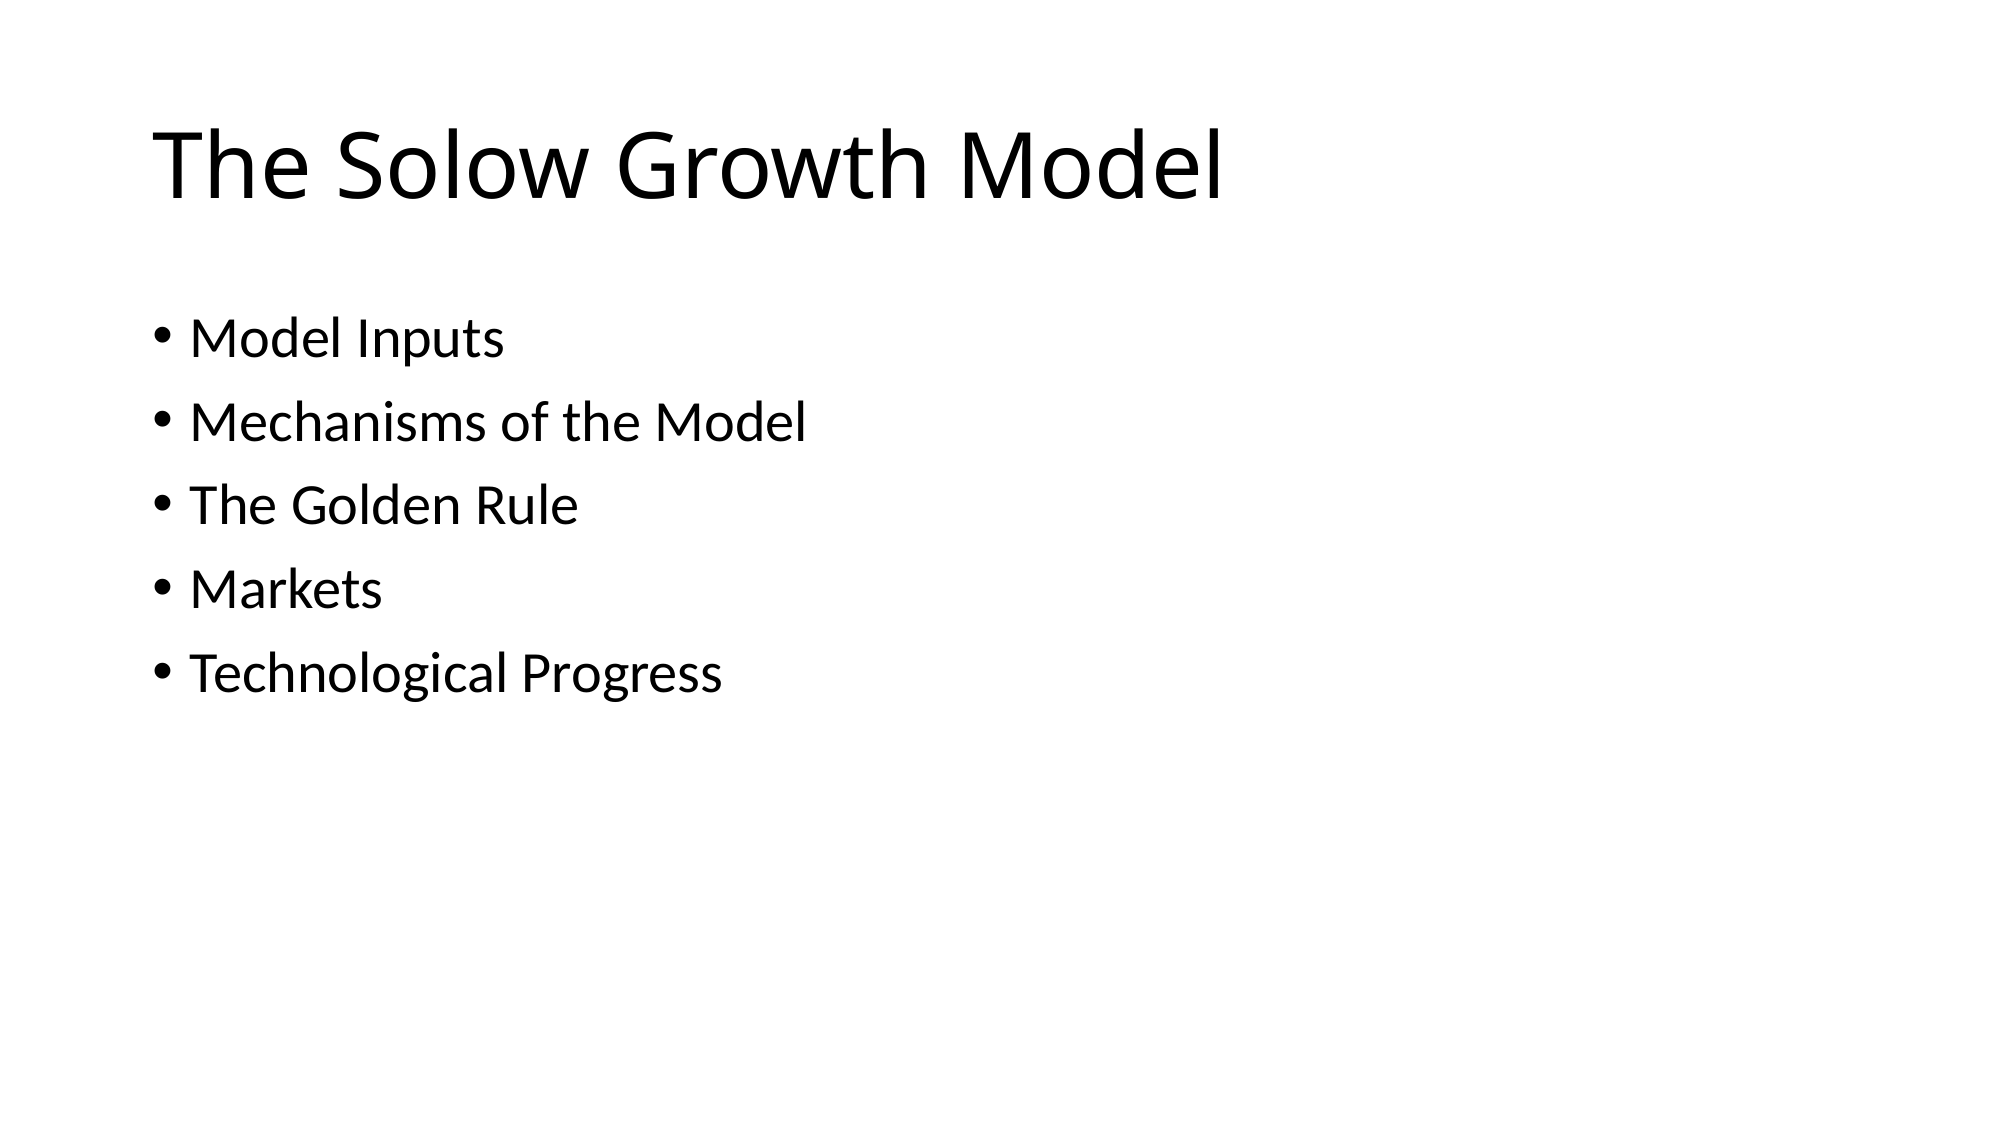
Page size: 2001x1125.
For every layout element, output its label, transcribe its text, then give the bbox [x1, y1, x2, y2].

title The Solow Growth Model [137, 59, 1863, 278]
list Model Inputs Mechanisms of the Model The Golden Rule Markets Technological Progress [137, 299, 1863, 1014]
